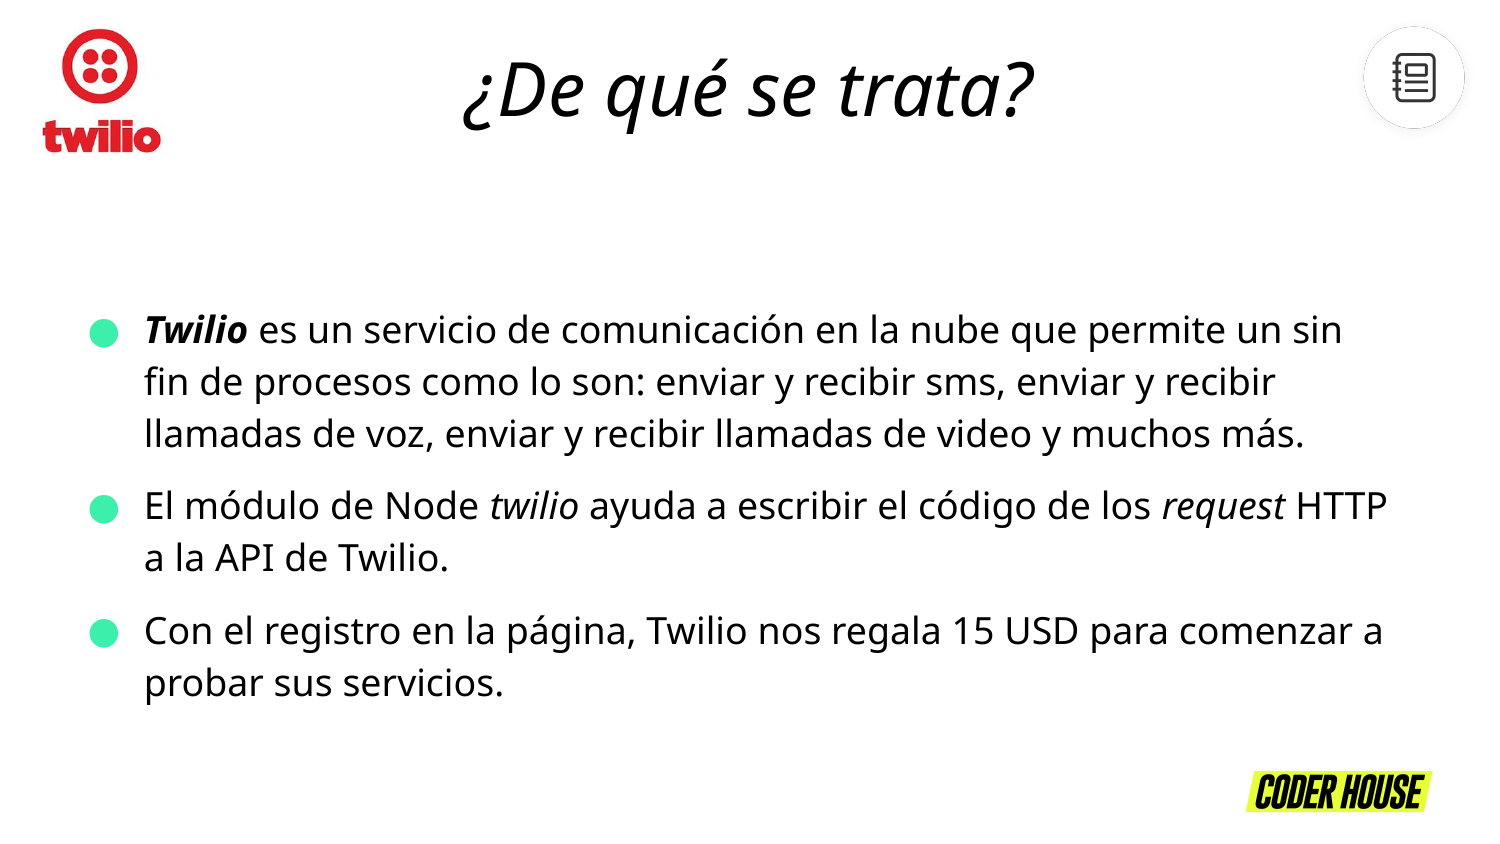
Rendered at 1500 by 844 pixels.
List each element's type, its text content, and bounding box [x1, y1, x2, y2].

picture [27, 23, 173, 159]
text_box ¿De qué se trata? [193, 26, 1307, 152]
picture [1351, 14, 1477, 141]
picture [1241, 764, 1437, 819]
text_box Twilio es un servicio de comunicación en la nube que permite un sin fin de procesos como lo son: enviar y recibir sms, enviar y recibir llamadas de voz, enviar y recibir llamadas de video y muchos más. El módulo de Node twilio ayuda a escribir el código de los request HTTP a la API de Twilio. Con el registro en la página, Twilio nos regala 15 USD para comenzar a probar sus servicios. [54, 217, 1415, 787]
